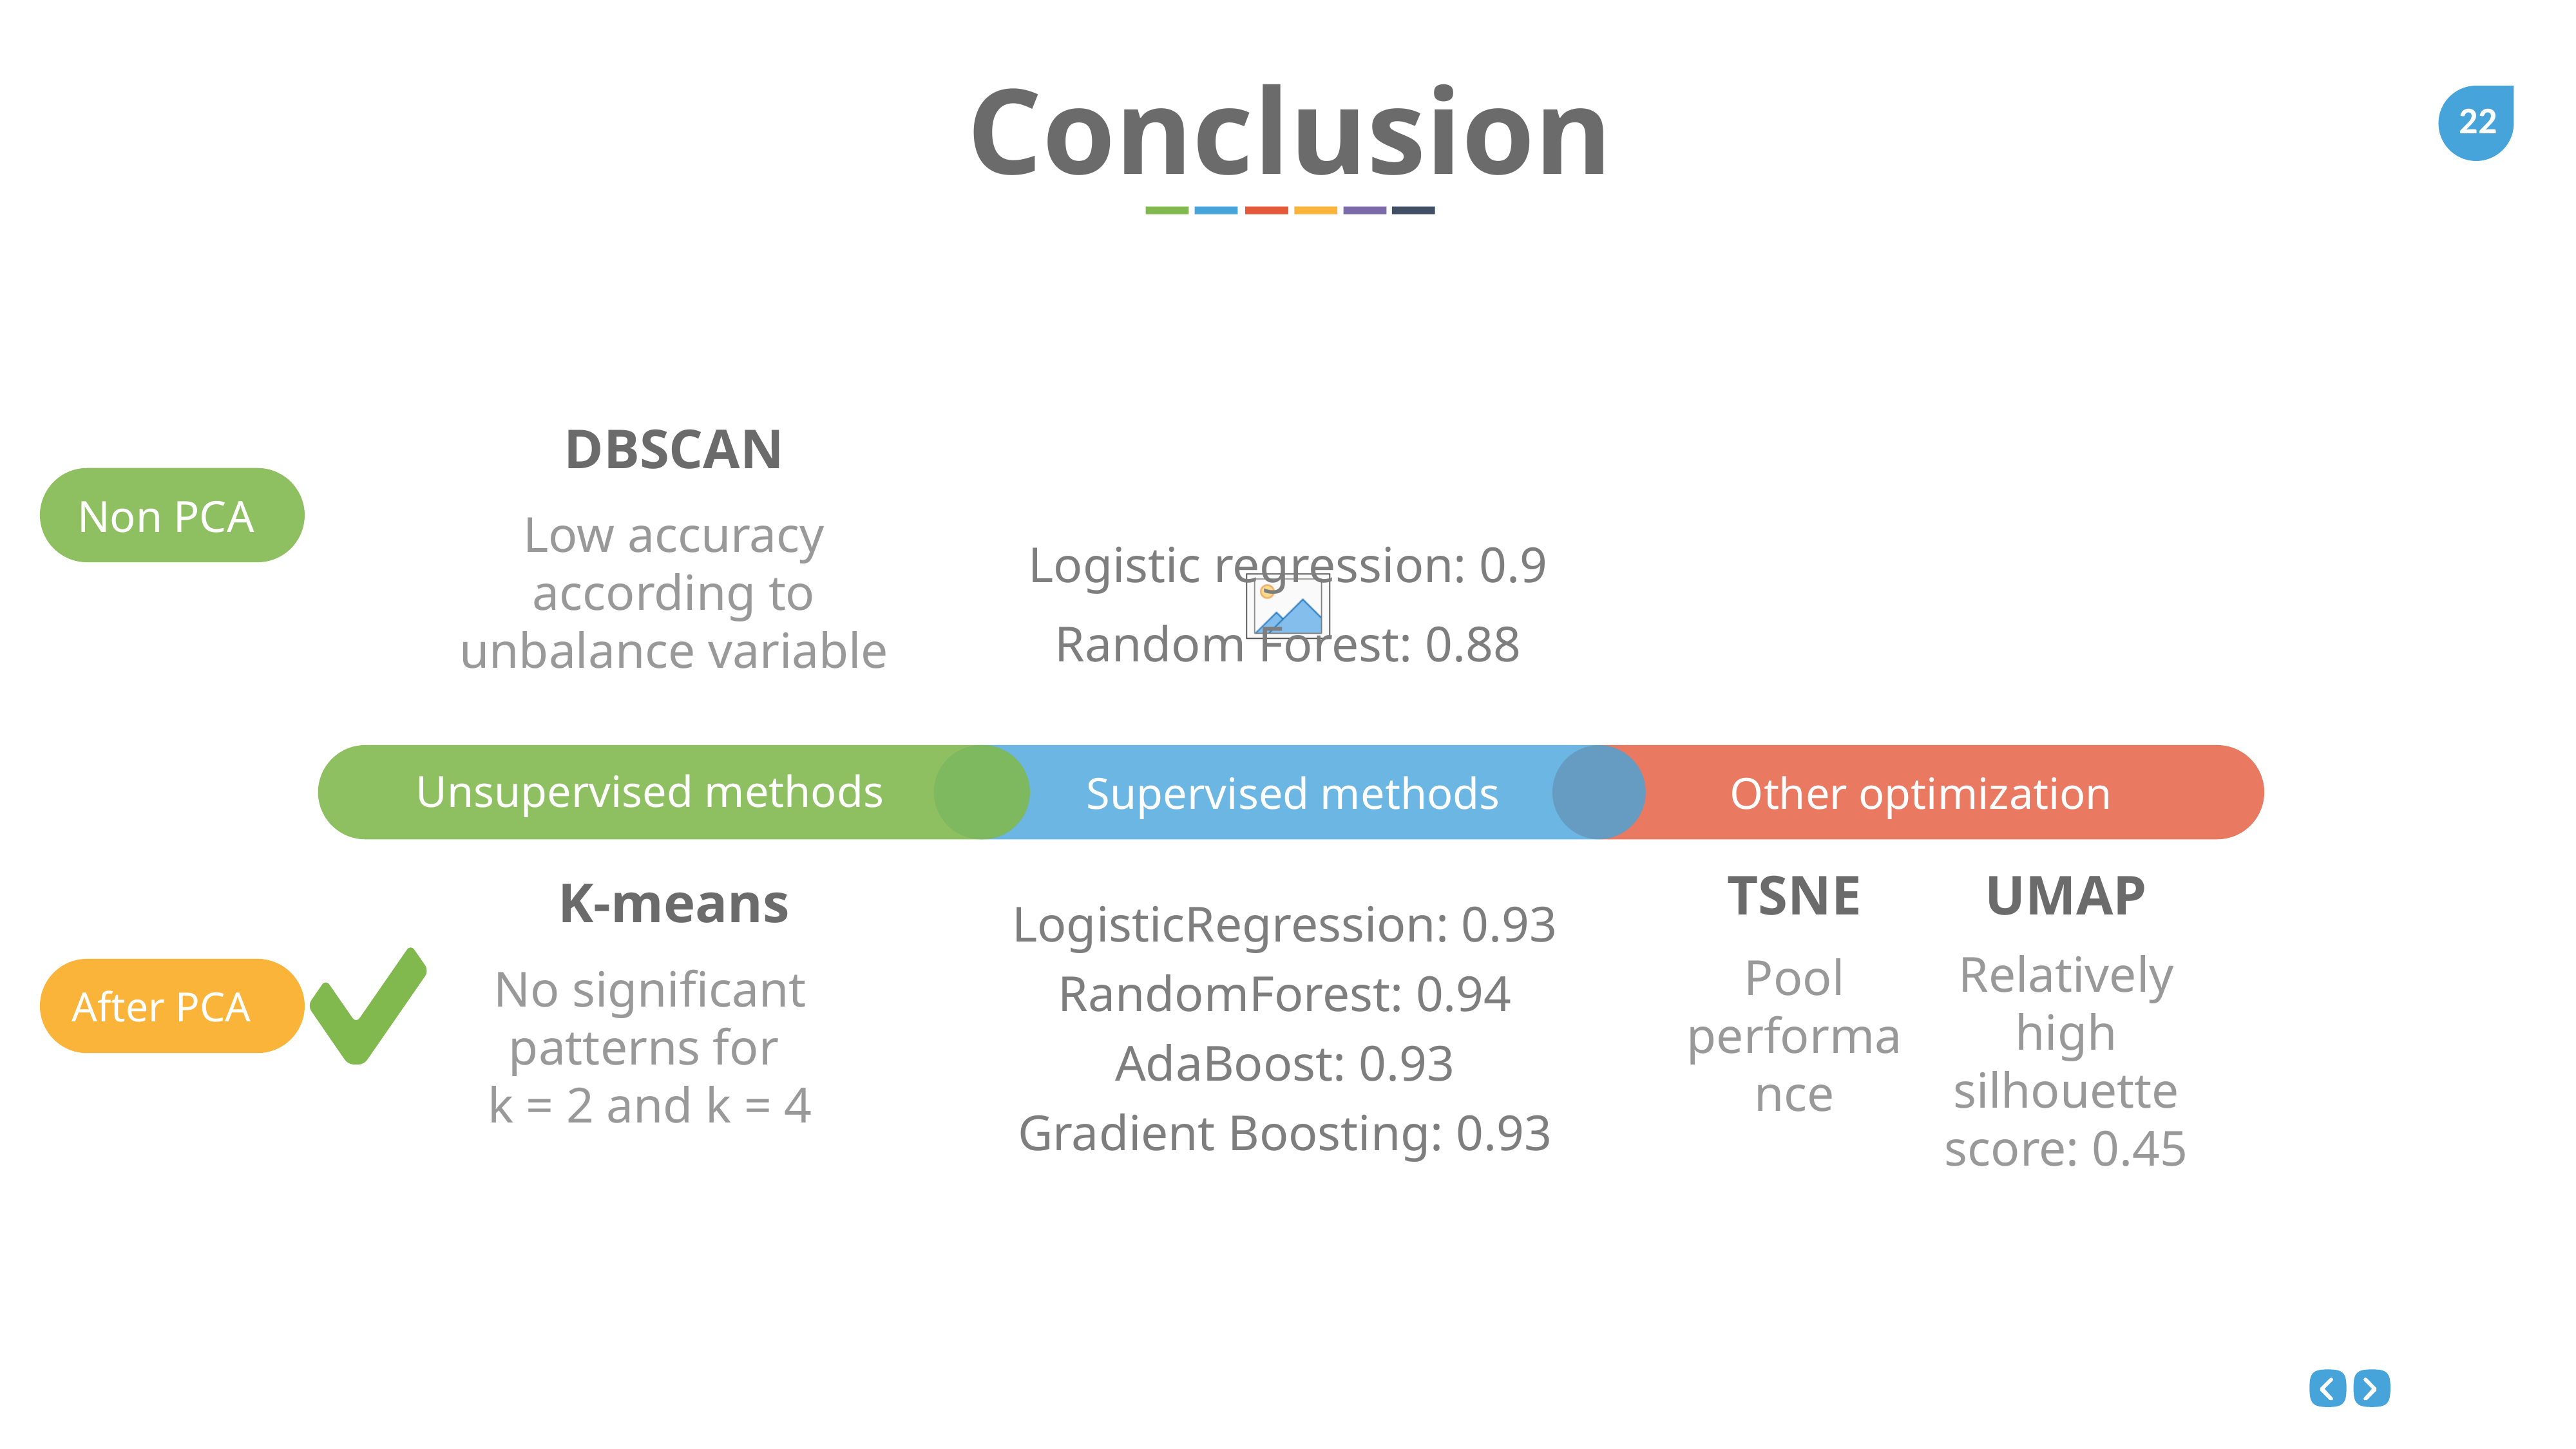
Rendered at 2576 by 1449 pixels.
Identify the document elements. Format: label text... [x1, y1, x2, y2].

text_box TSNE [1658, 861, 1930, 926]
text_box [184, 51, 2397, 214]
picture [972, 479, 1604, 734]
text_box [300, 984, 305, 1028]
text_box After PCA [62, 972, 300, 1039]
text_box K-means [403, 869, 946, 934]
text_box [987, 818, 1638, 840]
text_box UMAP [1930, 861, 2202, 902]
text_box Relatively high silhouette score: 0.45 [1902, 902, 2230, 1218]
text_box [309, 947, 427, 1065]
text_box No significant patterns for k = 2 and k = 4 [437, 949, 863, 1142]
text_box [327, 744, 1022, 766]
text_box [1600, 744, 2265, 840]
text_box Unsupervised methods [323, 764, 978, 817]
text_box LogisticRegression: 0.93 RandomForest: 0.94 AdaBoost: 0.93 Gradient Boosting: 0.93 [970, 852, 1600, 1190]
text_box [318, 772, 323, 813]
text_box Other optimization [1594, 766, 2249, 818]
text_box Supervised methods [966, 766, 1594, 818]
text_box [39, 468, 289, 563]
text_box DBSCAN [403, 414, 946, 479]
text_box Pool performance [1675, 916, 1913, 1151]
text_box [984, 744, 1638, 766]
text_box [39, 958, 291, 1054]
text_box Non PCA [67, 479, 305, 551]
text_box [325, 817, 1022, 840]
text_box Low accuracy according to unbalance variable [421, 457, 928, 725]
